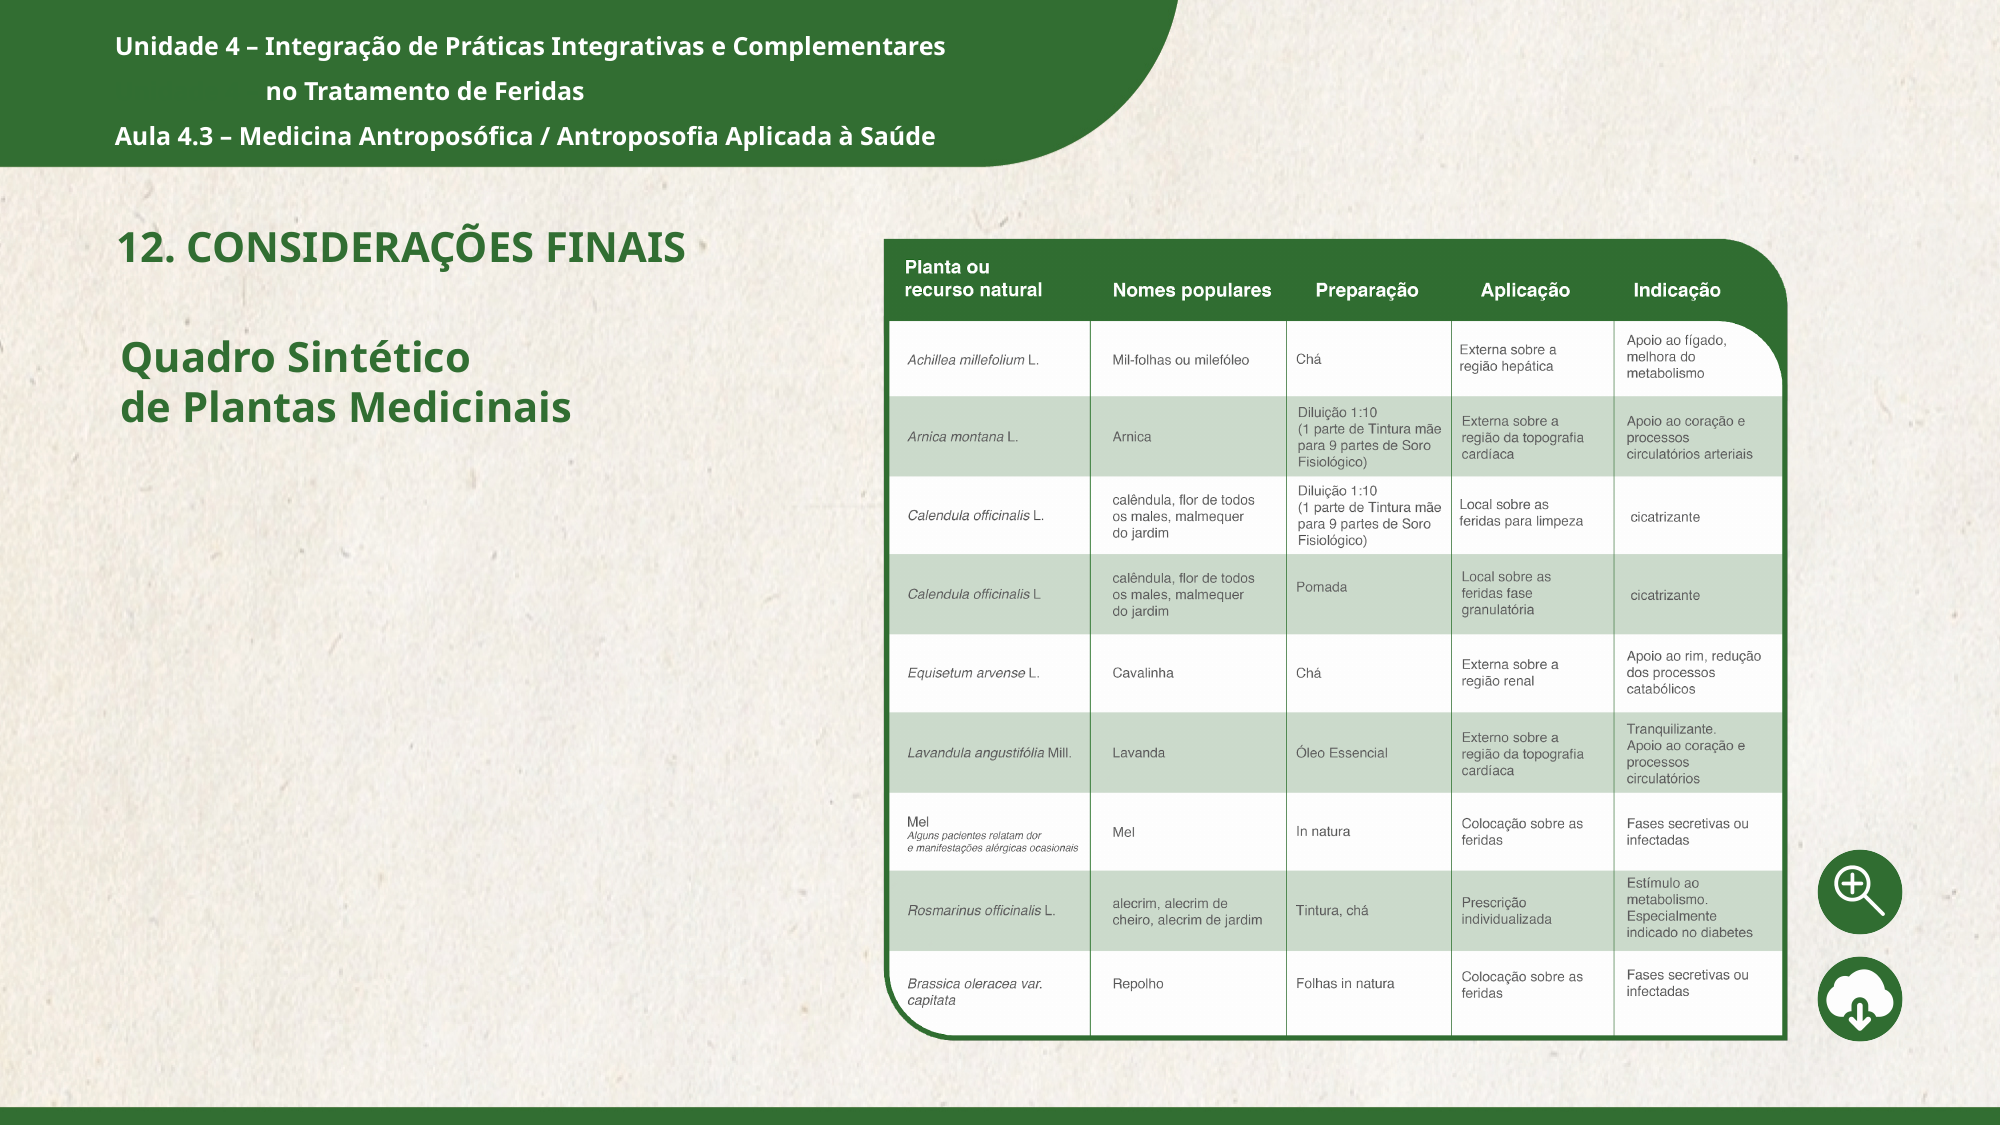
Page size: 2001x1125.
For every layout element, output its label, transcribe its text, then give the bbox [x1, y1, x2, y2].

picture [0, 0, 2000, 1125]
text_box 12. CONSIDERAÇÕES FINAIS [101, 213, 1719, 279]
text_box Quadro Sintético de Plantas Medicinais [105, 323, 597, 439]
